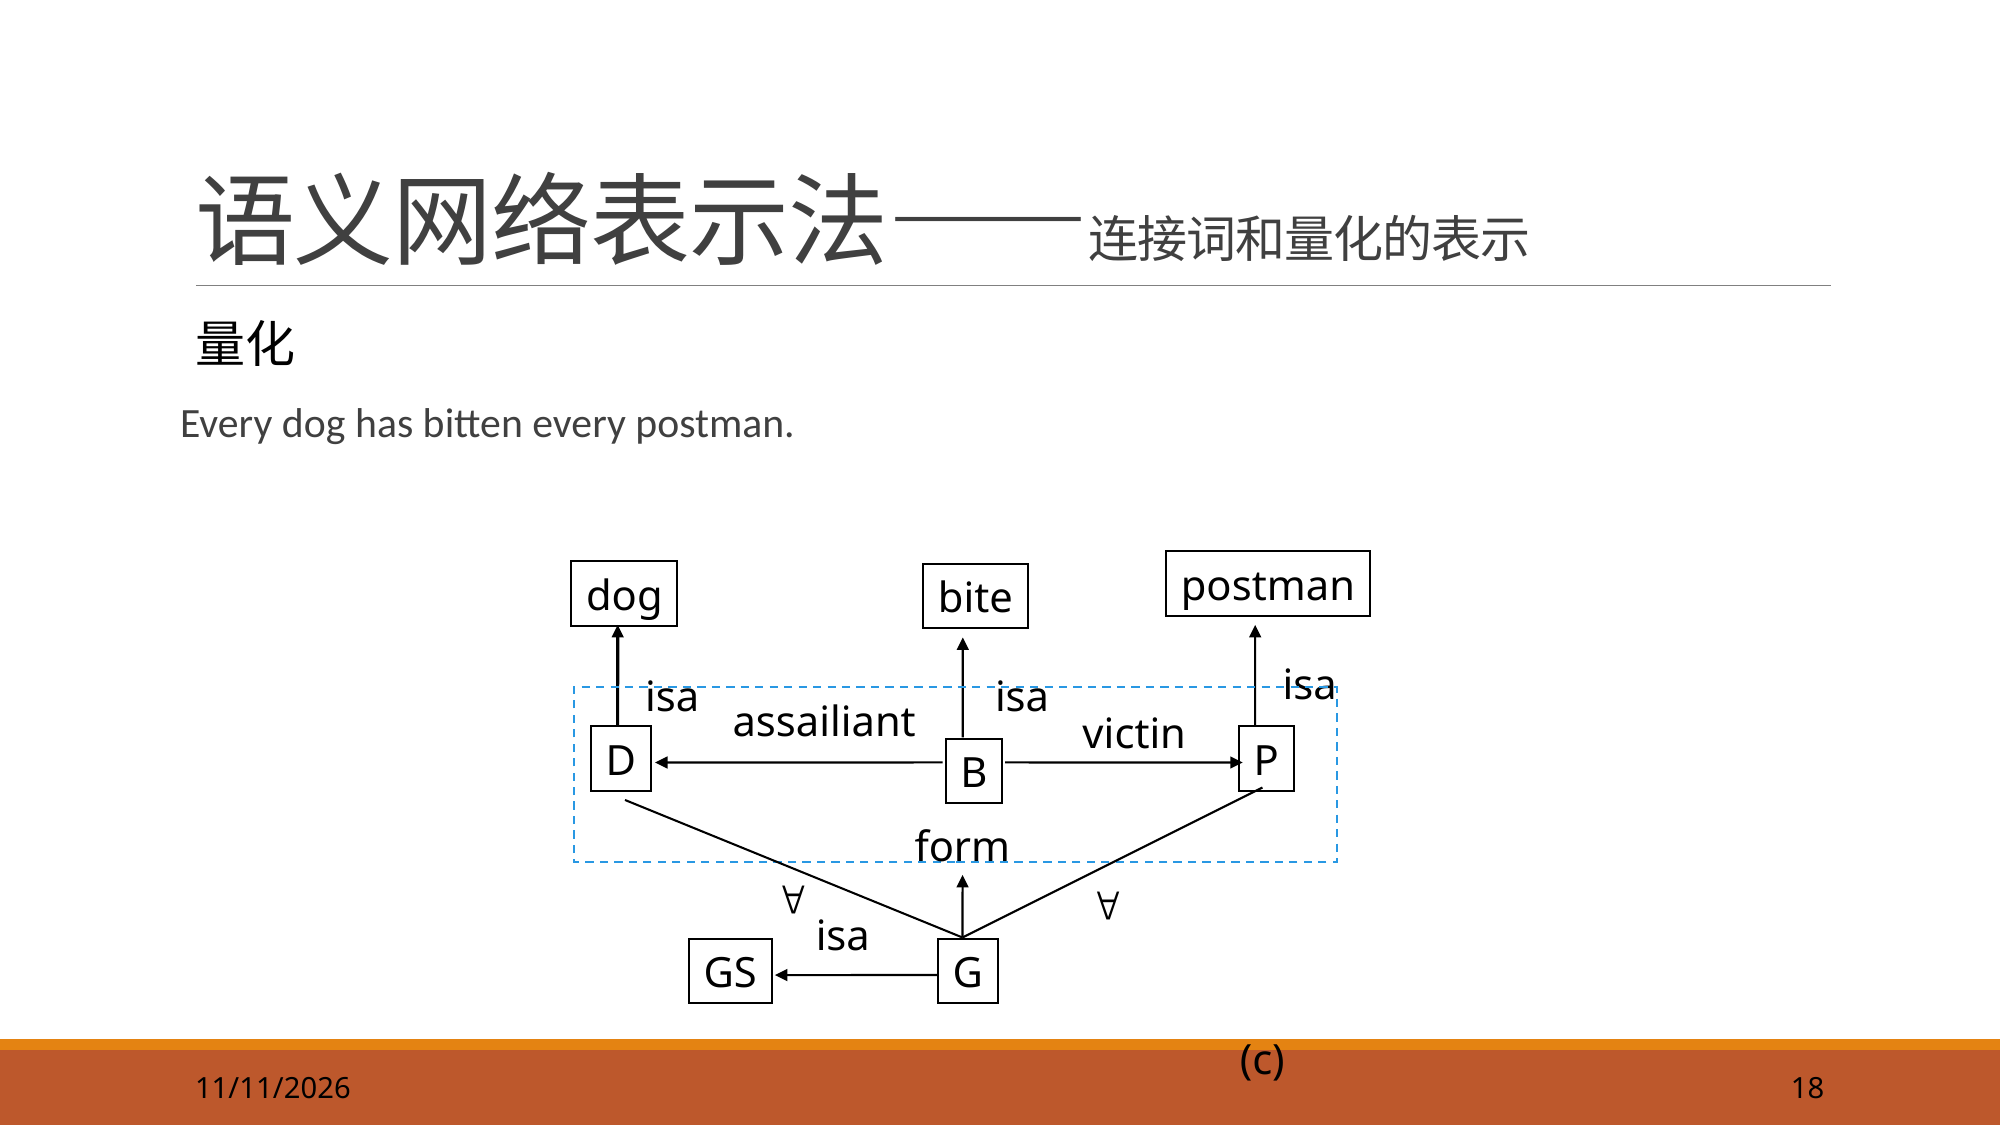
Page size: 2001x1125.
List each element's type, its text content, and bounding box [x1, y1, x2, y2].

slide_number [180, 1059, 586, 1120]
slide_number 18 [1624, 1059, 1840, 1120]
title 语义网络表示法——连接词和量化的表示 [180, 47, 1830, 285]
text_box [573, 549, 1364, 1091]
list 量化 Every dog has bitten every postman. [180, 311, 1455, 468]
